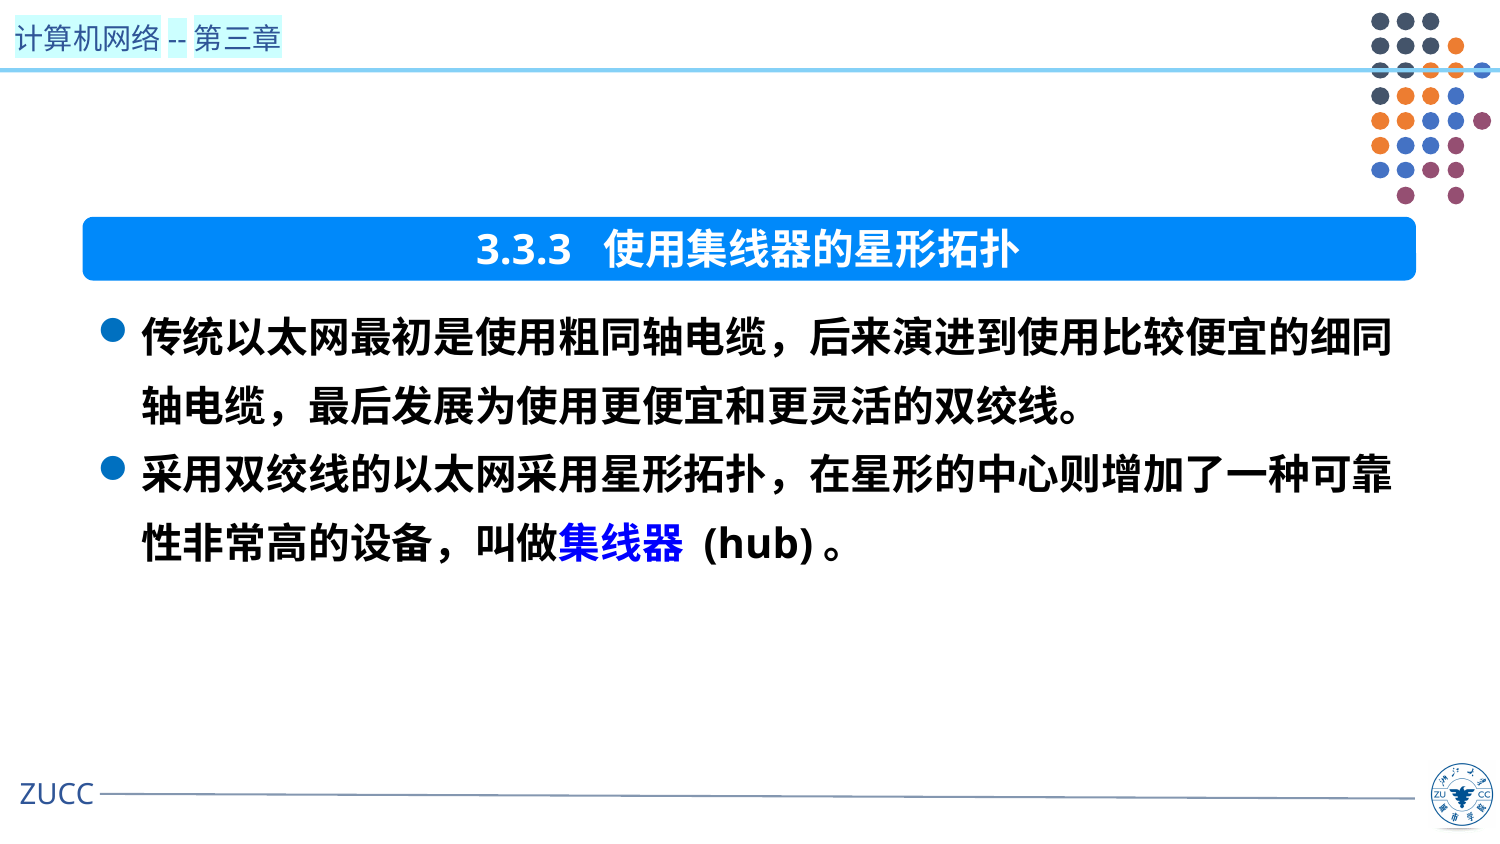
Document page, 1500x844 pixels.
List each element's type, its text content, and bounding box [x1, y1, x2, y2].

text_box 传统以太网最初是使用粗同轴电缆，后来演进到使用比较便宜的细同轴电缆，最后发展为使用更便宜和更灵活的双绞线。 采用双绞线的以太网采用星形拓扑，在星形的中心则增加了一种可靠性非常高的设备，叫做集线器 (hub)。 [82, 284, 1416, 575]
text_box [1036, 216, 1417, 281]
text_box 3.3.3 使用集线器的星形拓扑 [461, 215, 1036, 281]
picture [1415, 750, 1500, 837]
text_box [82, 216, 461, 281]
